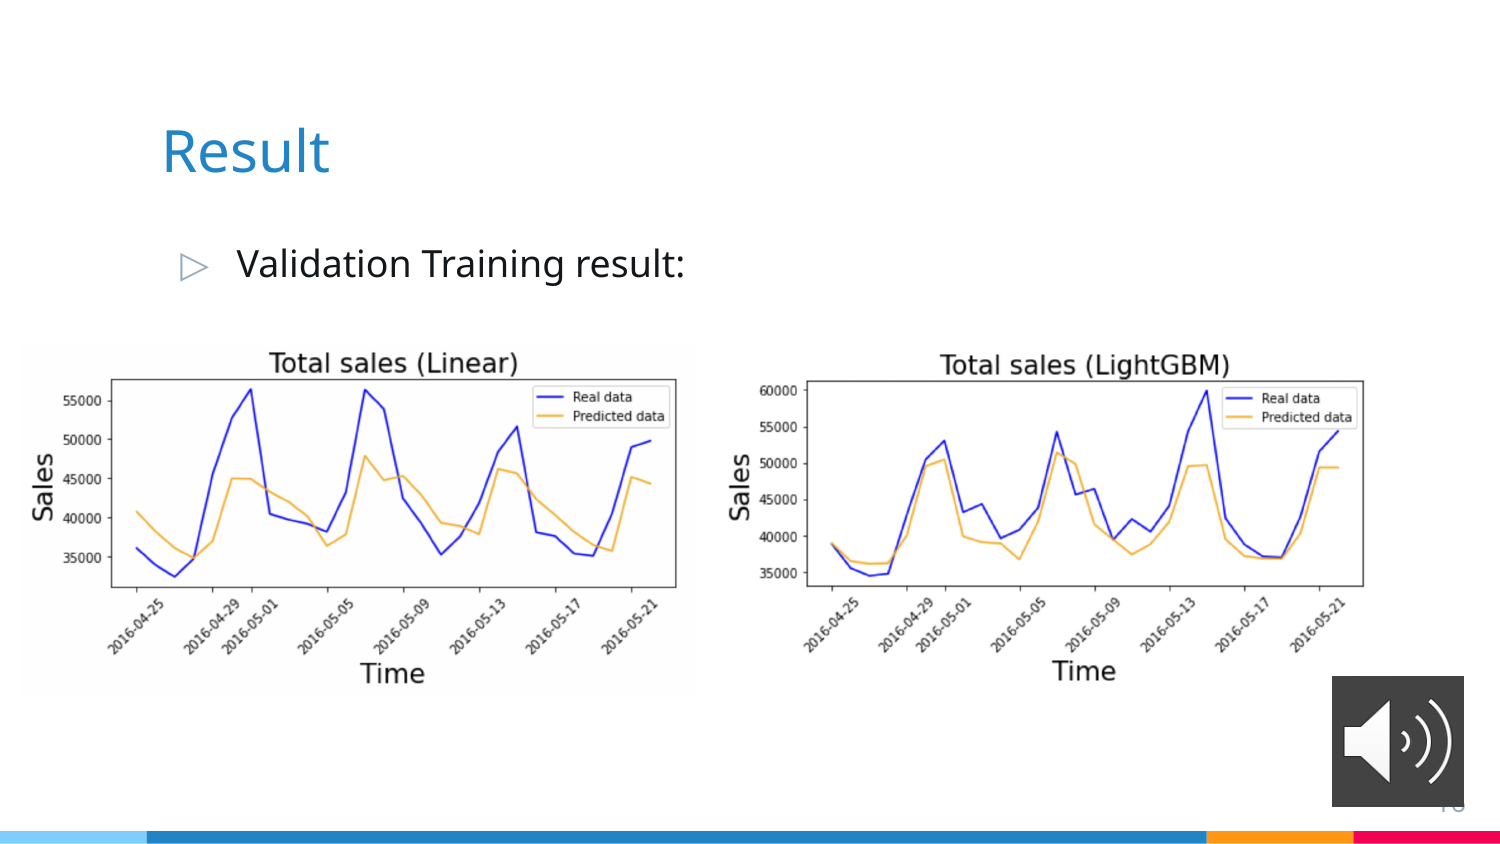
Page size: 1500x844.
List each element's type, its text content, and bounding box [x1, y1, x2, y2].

slide_number 16 [1391, 770, 1482, 822]
list Validation Training result: [146, 225, 1260, 809]
title Result [146, 58, 1207, 200]
picture [713, 346, 1465, 809]
picture [19, 346, 696, 696]
